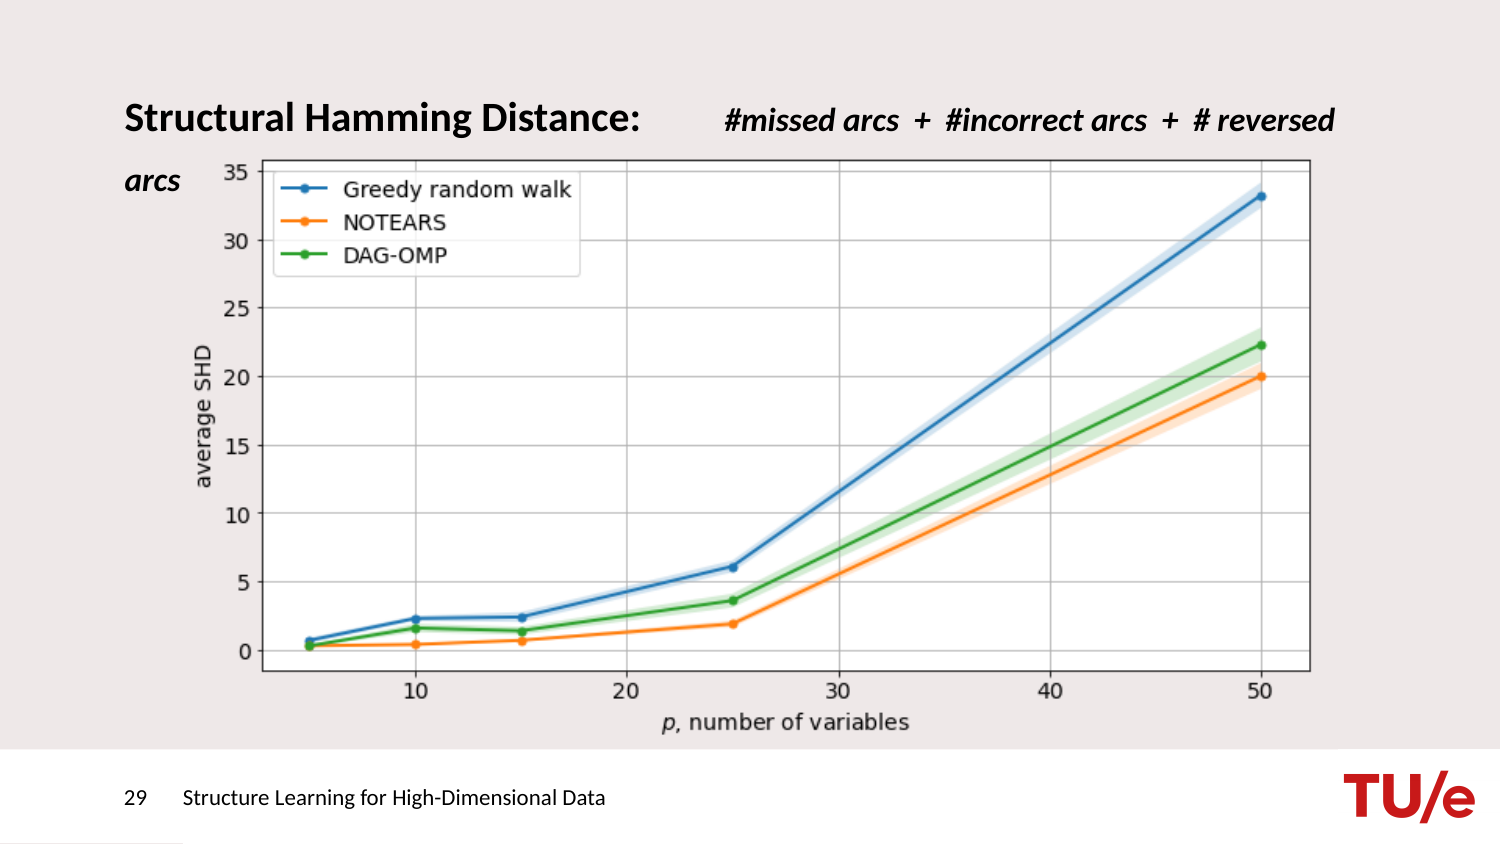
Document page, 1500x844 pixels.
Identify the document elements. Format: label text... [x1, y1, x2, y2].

slide_number 29 [0, 749, 183, 844]
picture [184, 149, 1319, 749]
footer Structure Learning for High-Dimensional Data [183, 749, 1339, 844]
title Structural Hamming Distance: #missed arcs + #incorrect arcs + # reversed arcs [124, 85, 1381, 174]
picture [1339, 749, 1500, 844]
